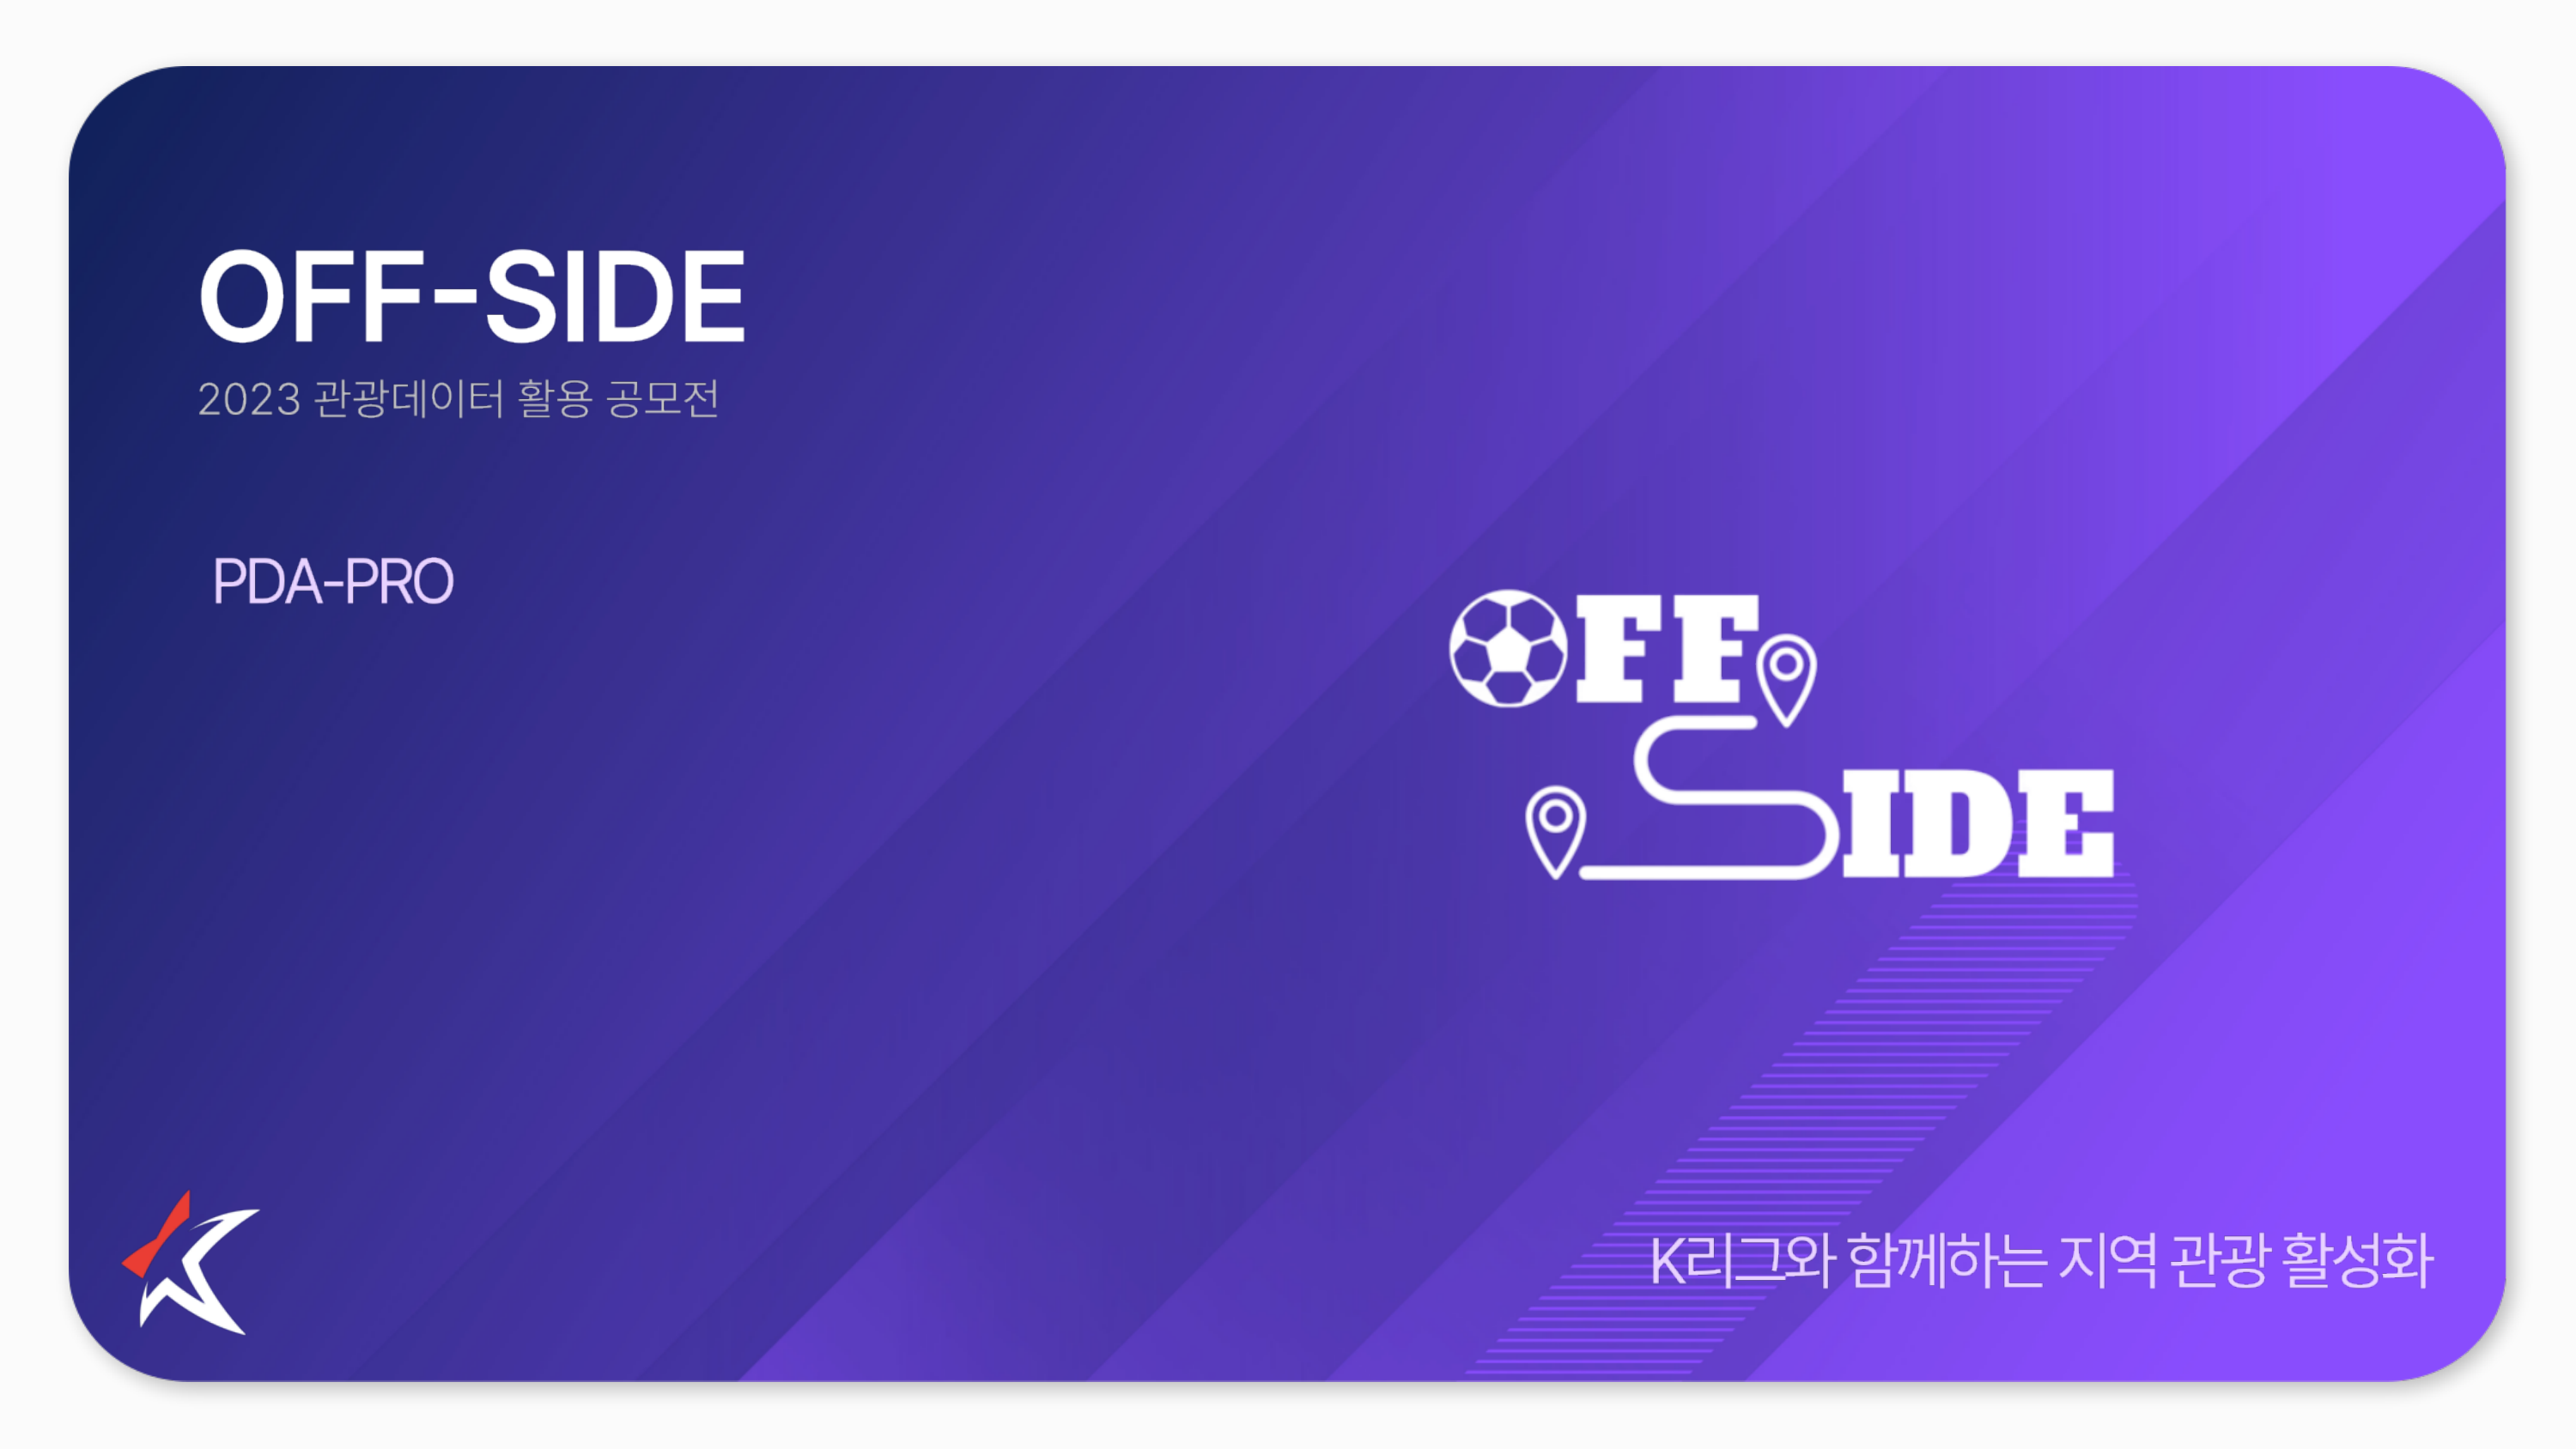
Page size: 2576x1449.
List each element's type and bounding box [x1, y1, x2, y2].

picture [0, 0, 2576, 1449]
text_box [1287, 475, 2321, 1068]
text_box [105, 1177, 283, 1354]
text_box [68, 66, 2507, 1382]
